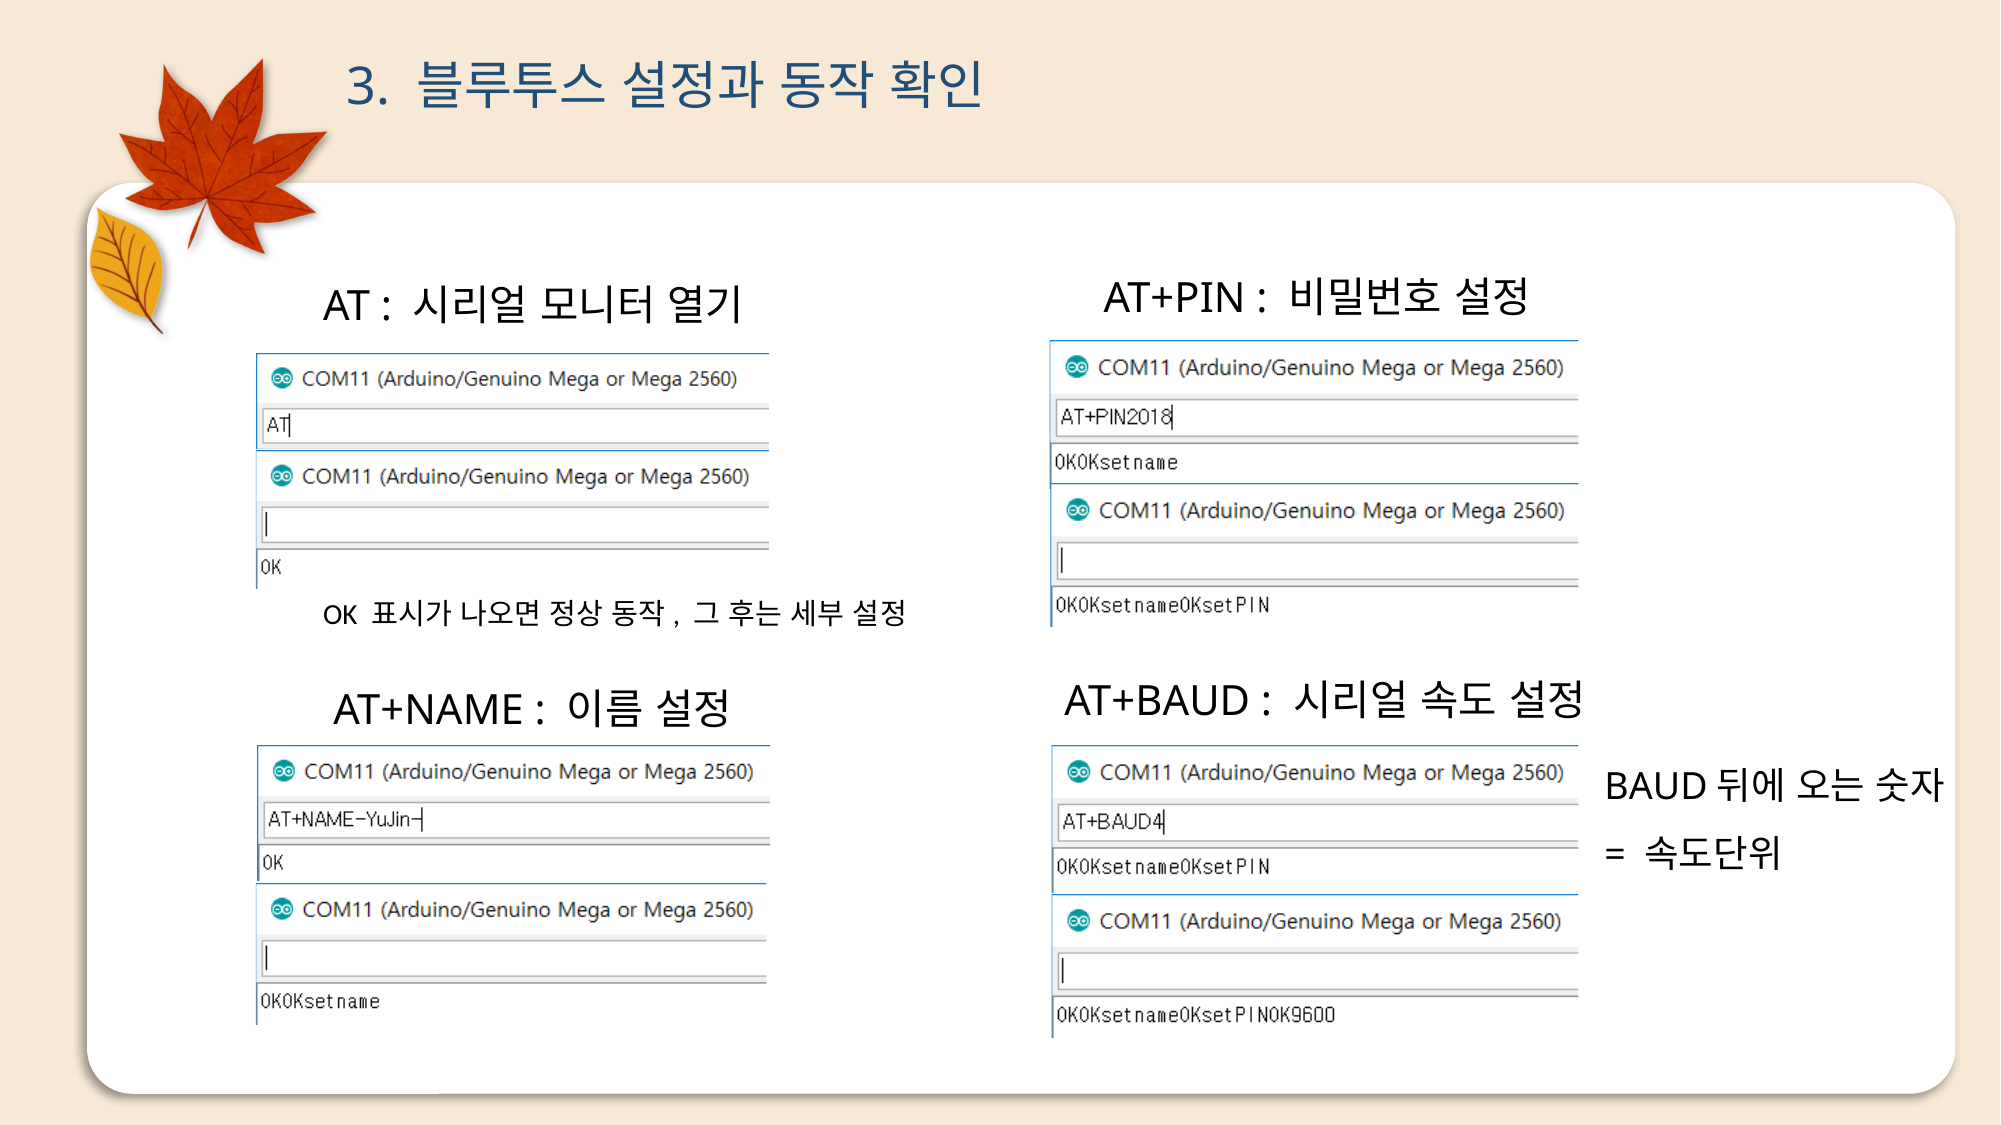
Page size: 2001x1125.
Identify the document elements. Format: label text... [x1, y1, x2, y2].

text_box [0, 0, 2000, 1125]
text_box OK 표시가 나오면 정상 동작, 그 후는 세부 설정 [308, 588, 1165, 639]
picture [255, 883, 767, 1025]
text_box [86, 181, 1957, 1095]
picture [57, 18, 353, 340]
text_box 3. 블루투스 설정과 동작 확인 [332, 45, 1446, 123]
picture [256, 353, 769, 449]
text_box AT+PIN : 비밀번호 설정 [1088, 238, 1884, 328]
text_box AT+NAME : 이름 설정 [318, 650, 1114, 741]
text_box AT+BAUD : 시리얼 속도 설정 [1049, 641, 1845, 732]
picture [1051, 745, 1579, 1038]
picture [1049, 340, 1579, 627]
picture [255, 450, 769, 589]
picture [257, 745, 771, 881]
text_box AT : 시리얼 모니터 열기 [308, 246, 1104, 337]
text_box BAUD뒤에 오는 숫자 = 속도단위 [1589, 732, 2000, 883]
